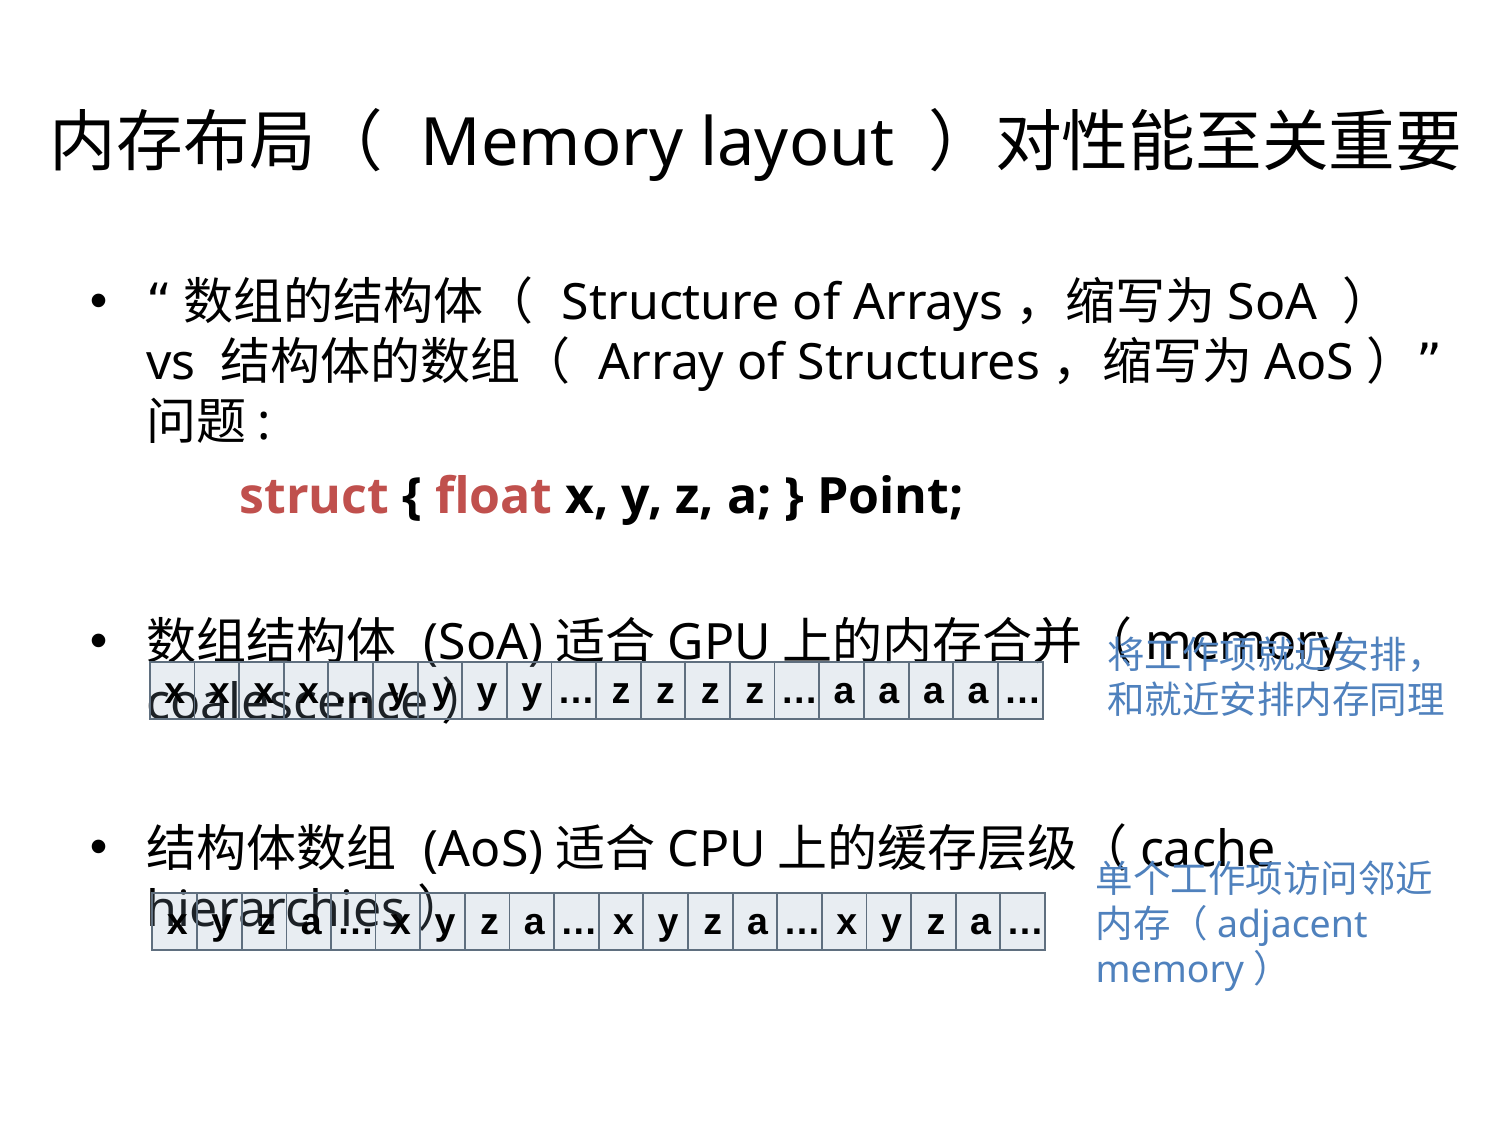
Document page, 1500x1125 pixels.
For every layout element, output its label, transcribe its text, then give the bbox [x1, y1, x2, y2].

table_header y [644, 894, 687, 949]
table_header z [597, 663, 640, 718]
table_header z [912, 894, 955, 949]
table_header x [195, 663, 238, 718]
table_header a [865, 663, 908, 718]
table_header x [285, 663, 327, 718]
table_header y [508, 663, 551, 718]
table_header z [243, 894, 286, 949]
table_header z [642, 663, 684, 718]
table_header … [775, 663, 818, 718]
table_header … [778, 894, 821, 949]
table_header … [329, 663, 372, 718]
table_header y [374, 663, 417, 718]
table_header … [552, 663, 595, 718]
table_header x [376, 894, 419, 949]
table_header a [820, 663, 863, 718]
text_box 将工作项就近安排，和就近安排内存同理 [1092, 623, 1483, 818]
table_header y [463, 663, 506, 718]
table_header x [240, 663, 283, 718]
table_header a [287, 894, 330, 949]
table_header … [332, 894, 375, 949]
table_header z [466, 894, 509, 949]
table_header a [910, 663, 952, 718]
text_box 内存布局（ Memory layout ）对性能至关重要 [29, 45, 1483, 233]
table_header x [153, 894, 196, 949]
table_header … [555, 894, 598, 949]
table_header y [198, 894, 241, 949]
table_header y [867, 894, 910, 949]
table_header a [957, 894, 999, 949]
text_box 单个工作项访问邻近内存（adjacent memory） [1080, 848, 1463, 1043]
table_header y [419, 663, 461, 718]
table_header z [731, 663, 774, 718]
table_header x [600, 894, 642, 949]
table_header … [999, 663, 1042, 718]
table_header y [421, 894, 464, 949]
text_box “数组的结构体（ Structure of Arrays，缩写为SoA ） vs 结构体的数组（ Array of Structures，缩写为AoS）” 问题: struct { float x, y, z, a; } Point; 数组结构体 (SoA)适合GPU上的内存合并（memory coalescence） 结构体数组 (AoS)适合CPU上的缓存层级（cache hierarchies） [74, 262, 1463, 1005]
table_header a [734, 894, 776, 949]
table_header x [823, 894, 866, 949]
table_header x [151, 663, 194, 718]
table_header a [954, 663, 997, 718]
table_header z [686, 663, 729, 718]
table_header a [510, 894, 553, 949]
table_header … [1001, 894, 1044, 949]
table_header z [689, 894, 732, 949]
